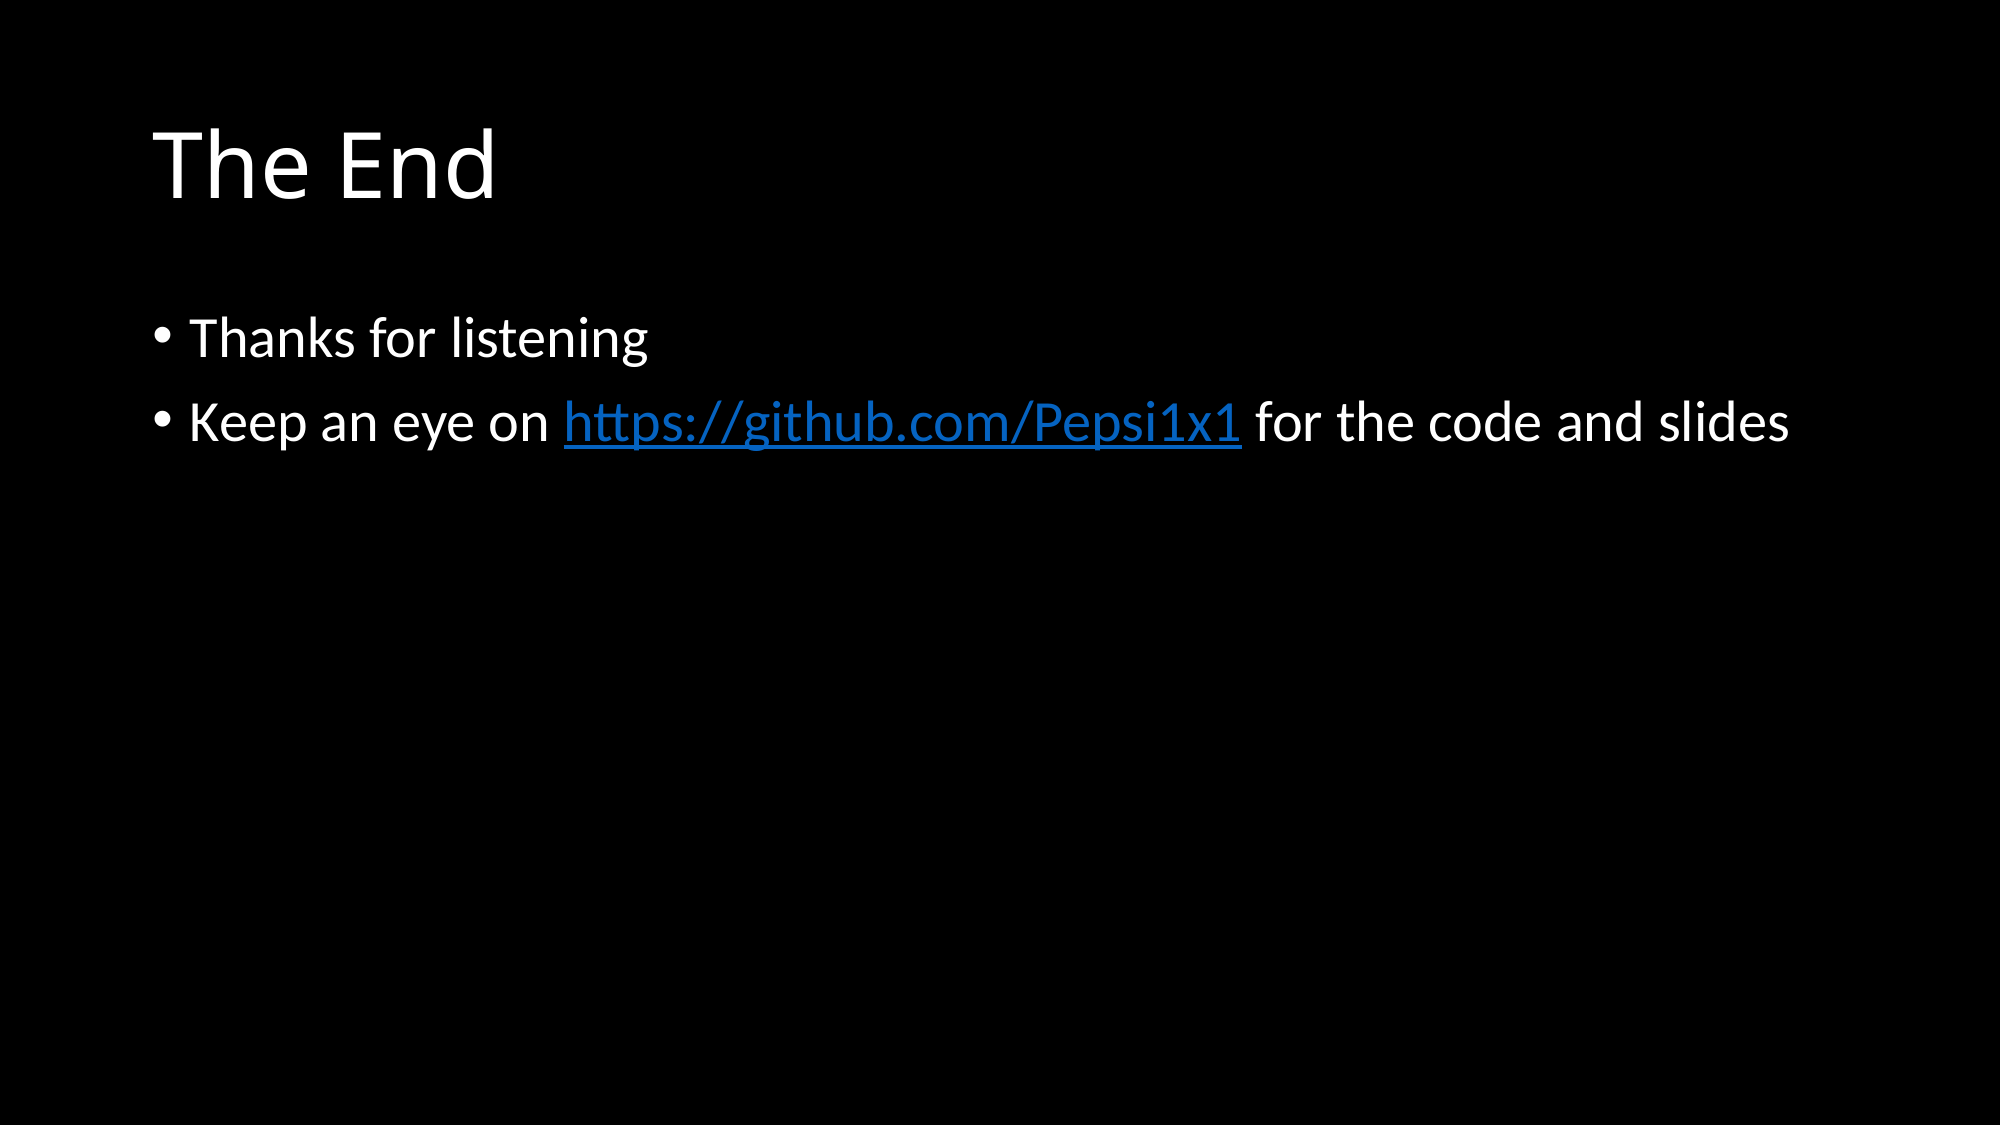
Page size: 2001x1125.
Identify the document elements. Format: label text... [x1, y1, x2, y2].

title The End [137, 59, 1863, 278]
list Thanks for listening Keep an eye on https://github.com/Pepsi1x1 for the code and slides [137, 299, 1863, 1014]
